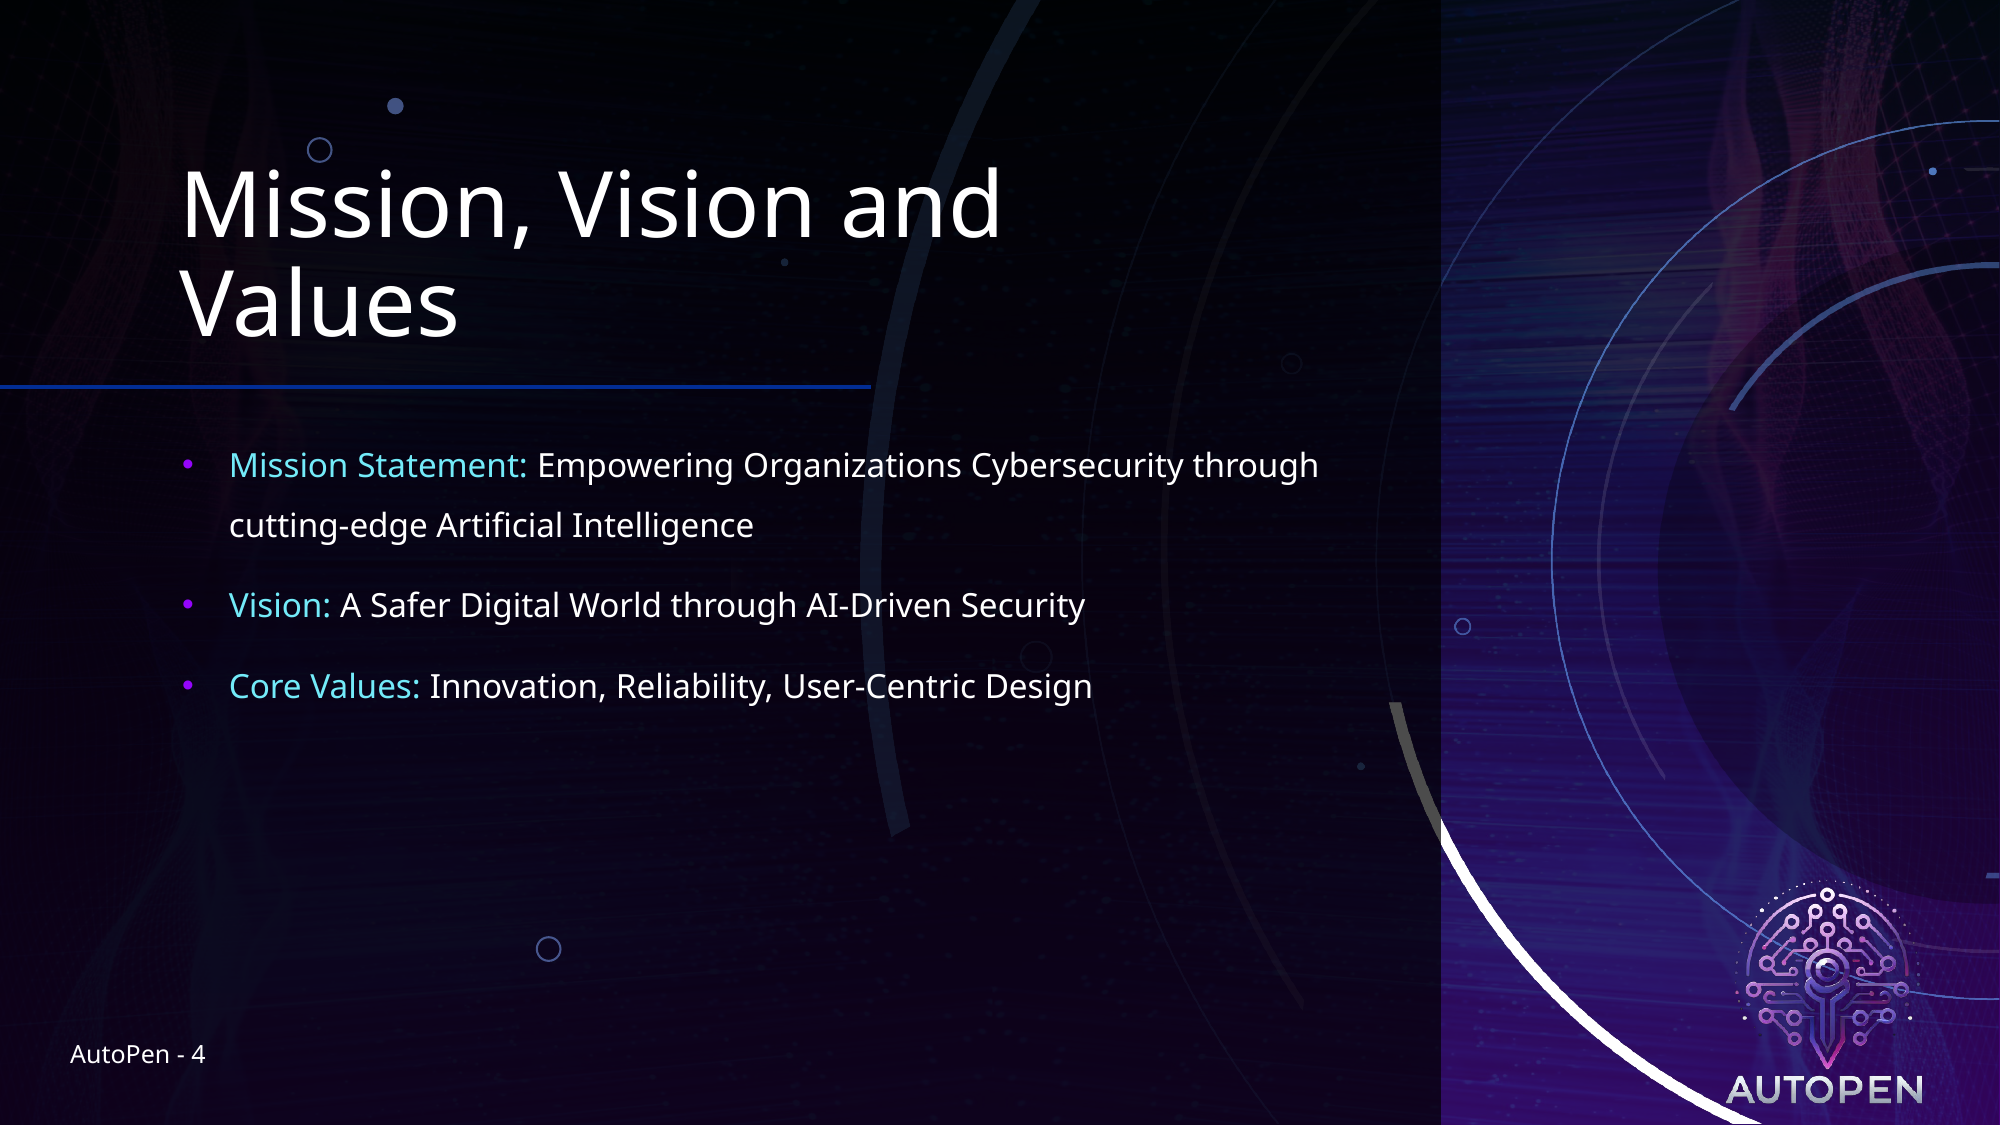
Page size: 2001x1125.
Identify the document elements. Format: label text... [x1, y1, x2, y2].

title Mission, Vision and Values [164, 172, 1299, 364]
picture [730, 0, 2000, 1125]
footer AutoPen - 4 [55, 1023, 731, 1084]
list Mission Statement: Empowering Organizations Cybersecurity through cutting-edge Artificial Intelligence Vision: A Safer Digital World through AI-Driven Security Core Values: Innovation, Reliability, User-Centric Design [167, 416, 1344, 962]
